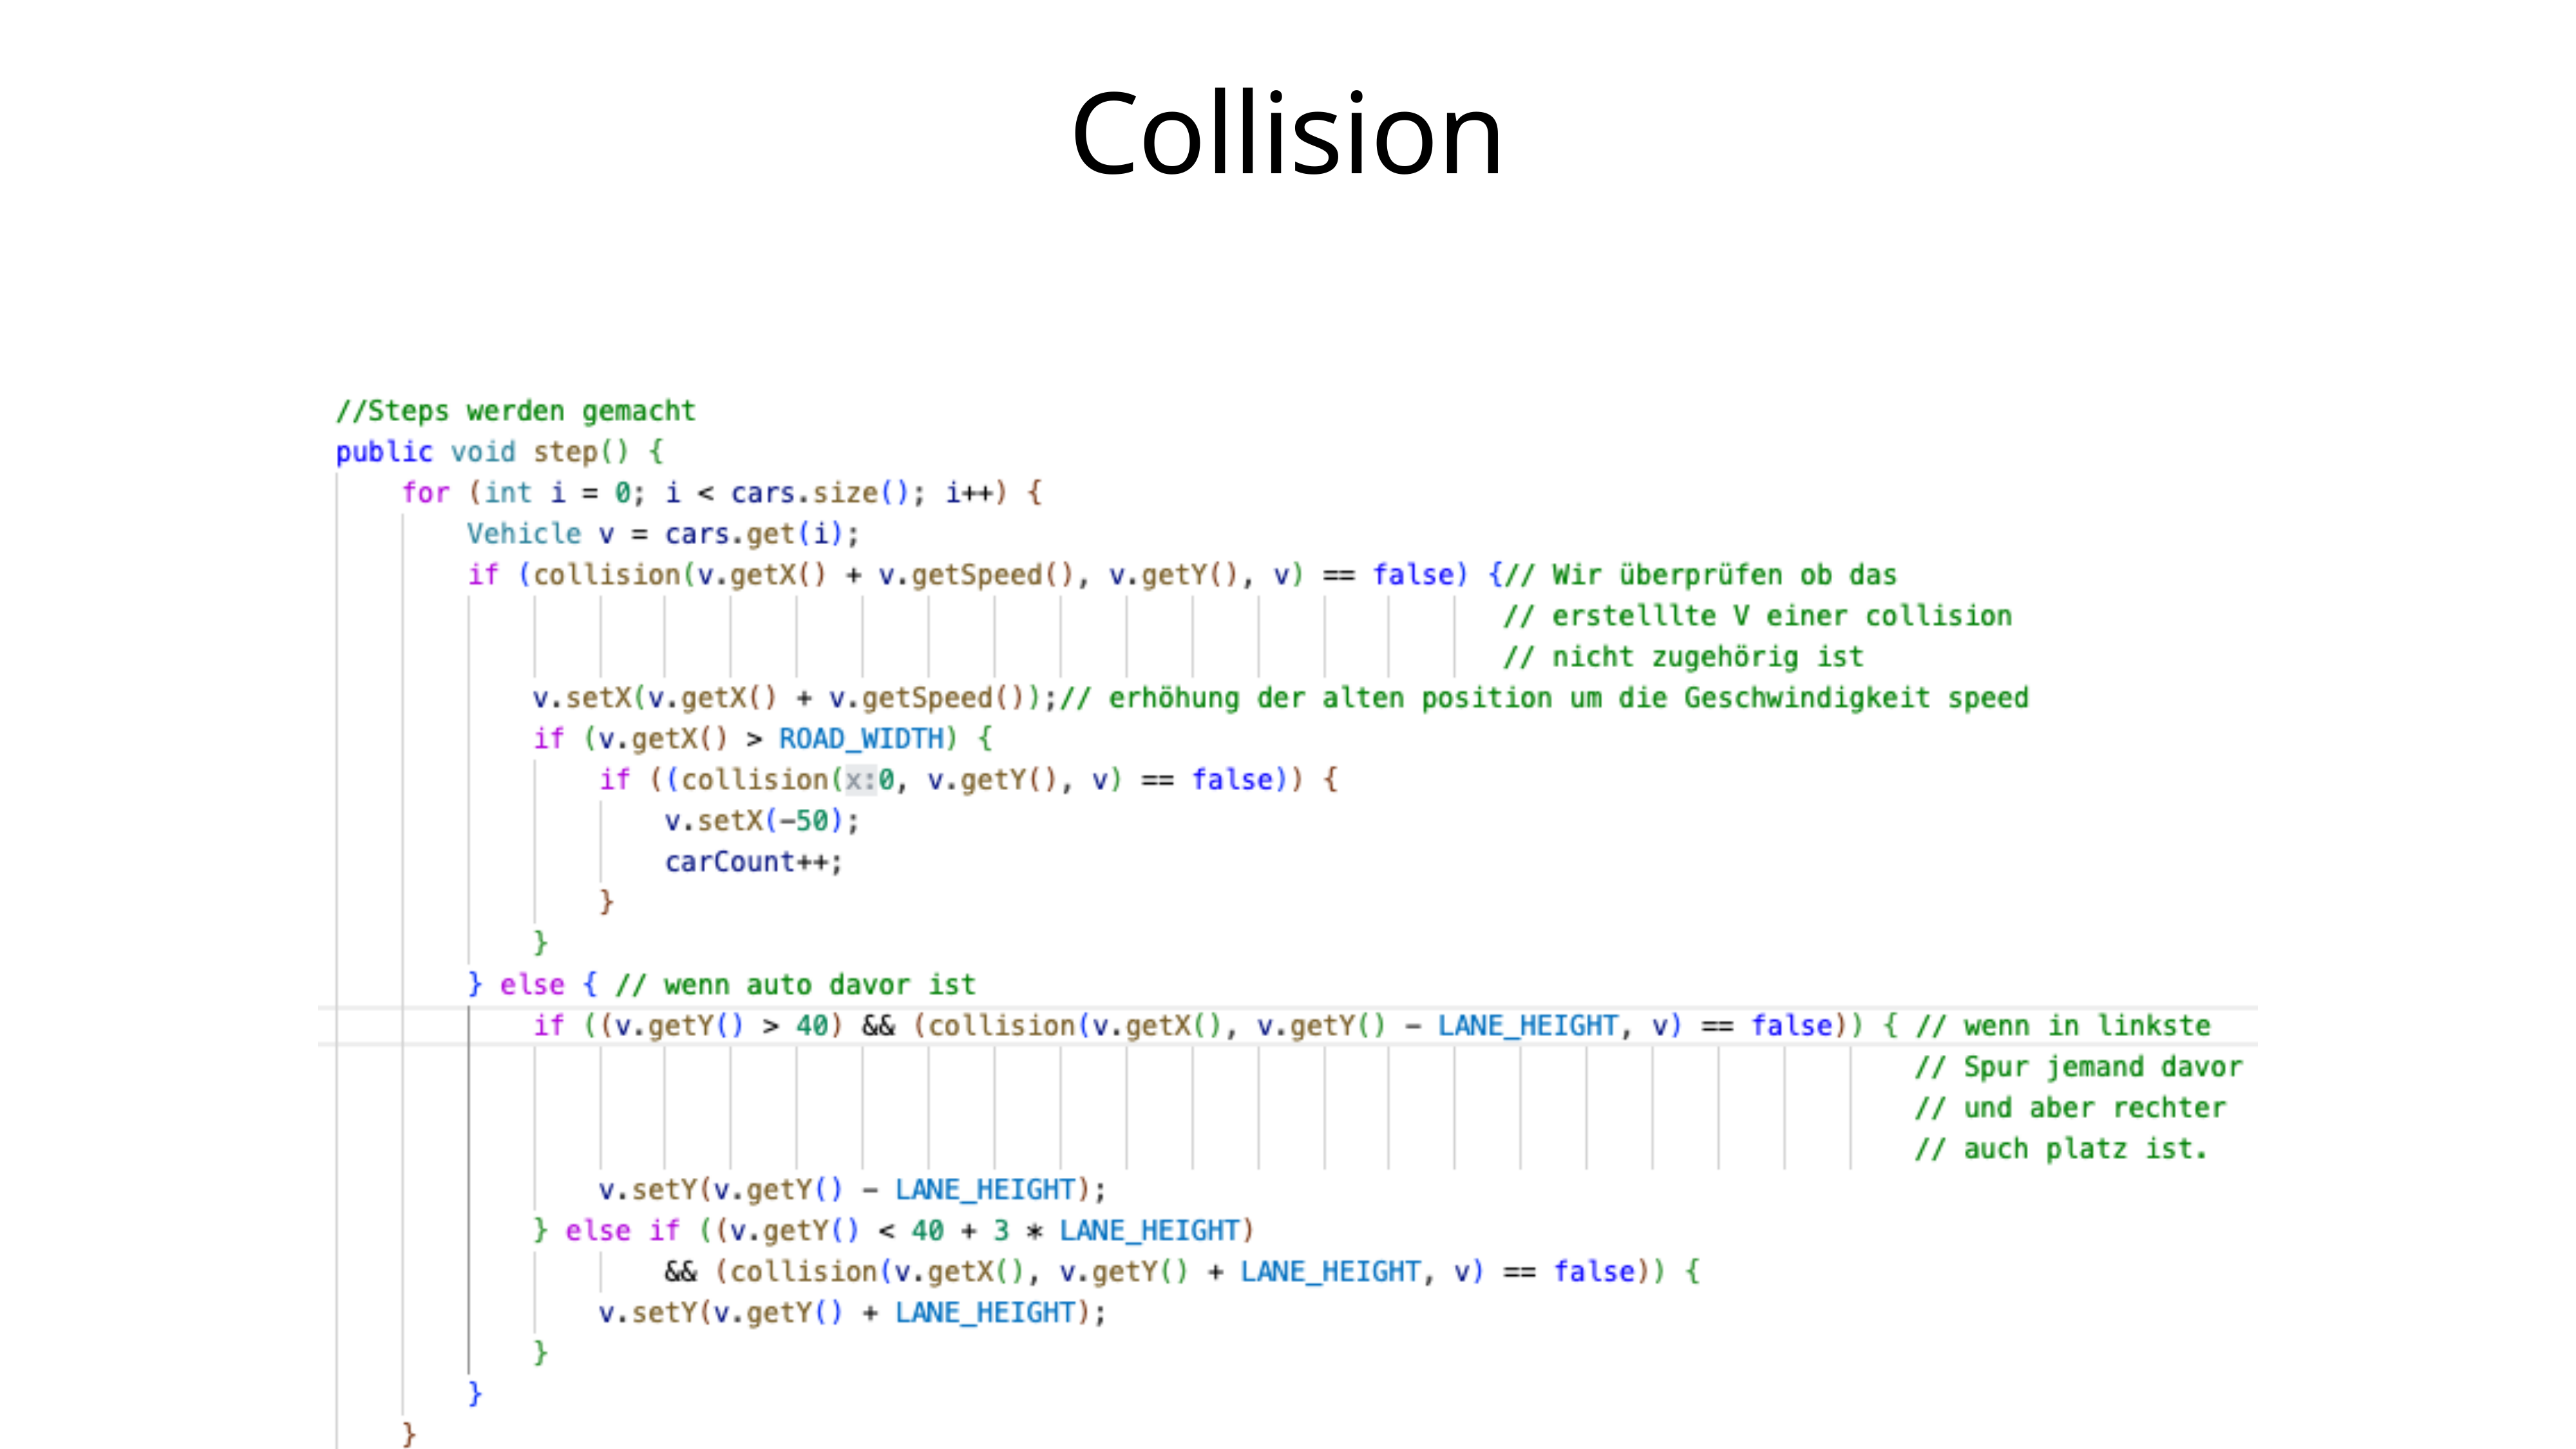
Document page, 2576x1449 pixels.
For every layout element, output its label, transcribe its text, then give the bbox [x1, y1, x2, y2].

picture [318, 362, 2258, 1449]
title Collision [128, 81, 2448, 265]
